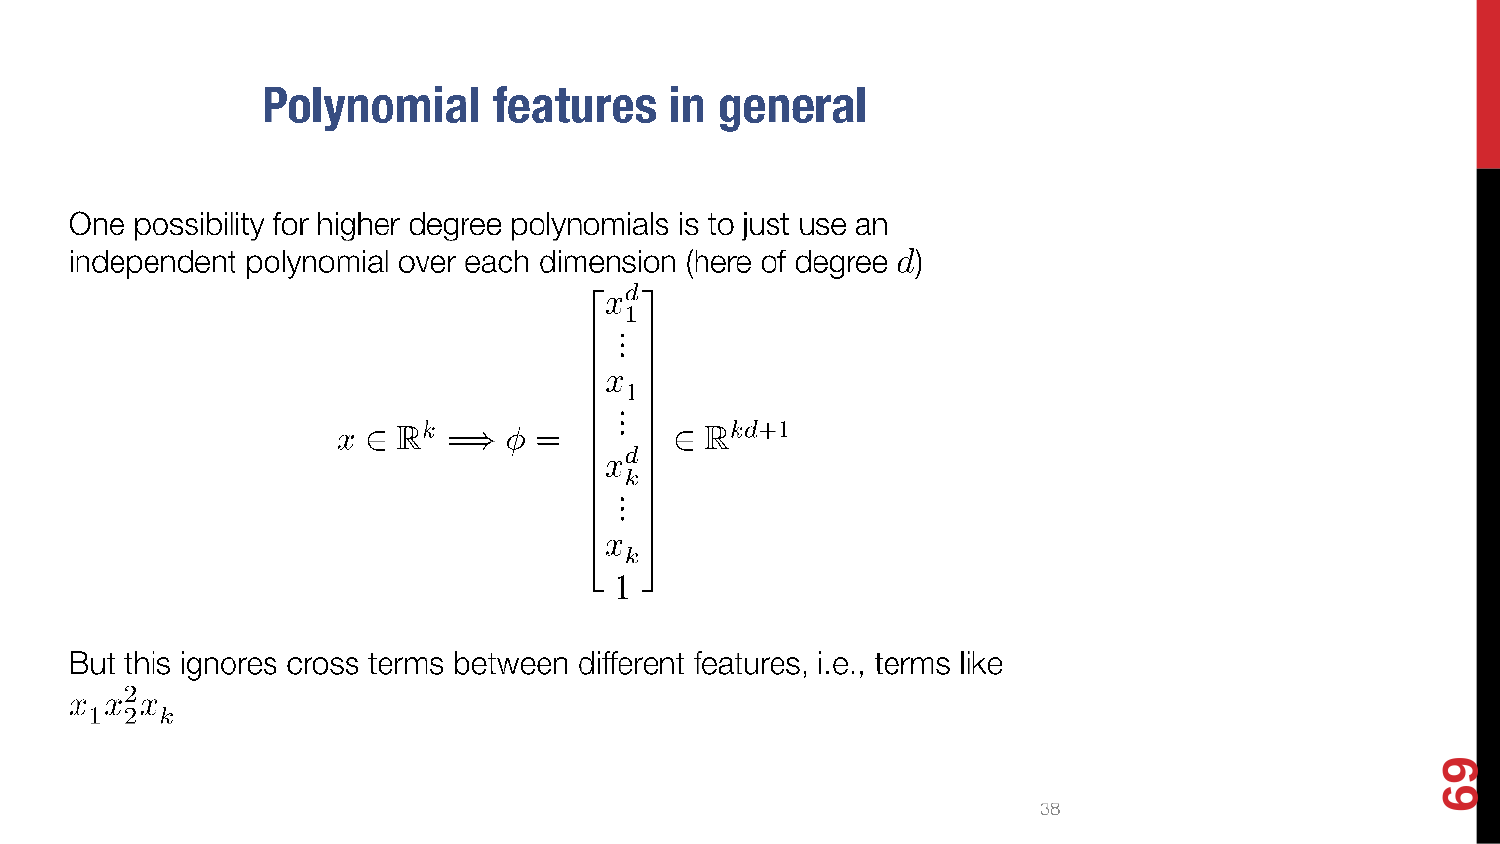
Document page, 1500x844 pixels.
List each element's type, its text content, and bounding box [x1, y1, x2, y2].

slide_number ‹#› [1427, 665, 1488, 828]
picture [0, 0, 1126, 844]
